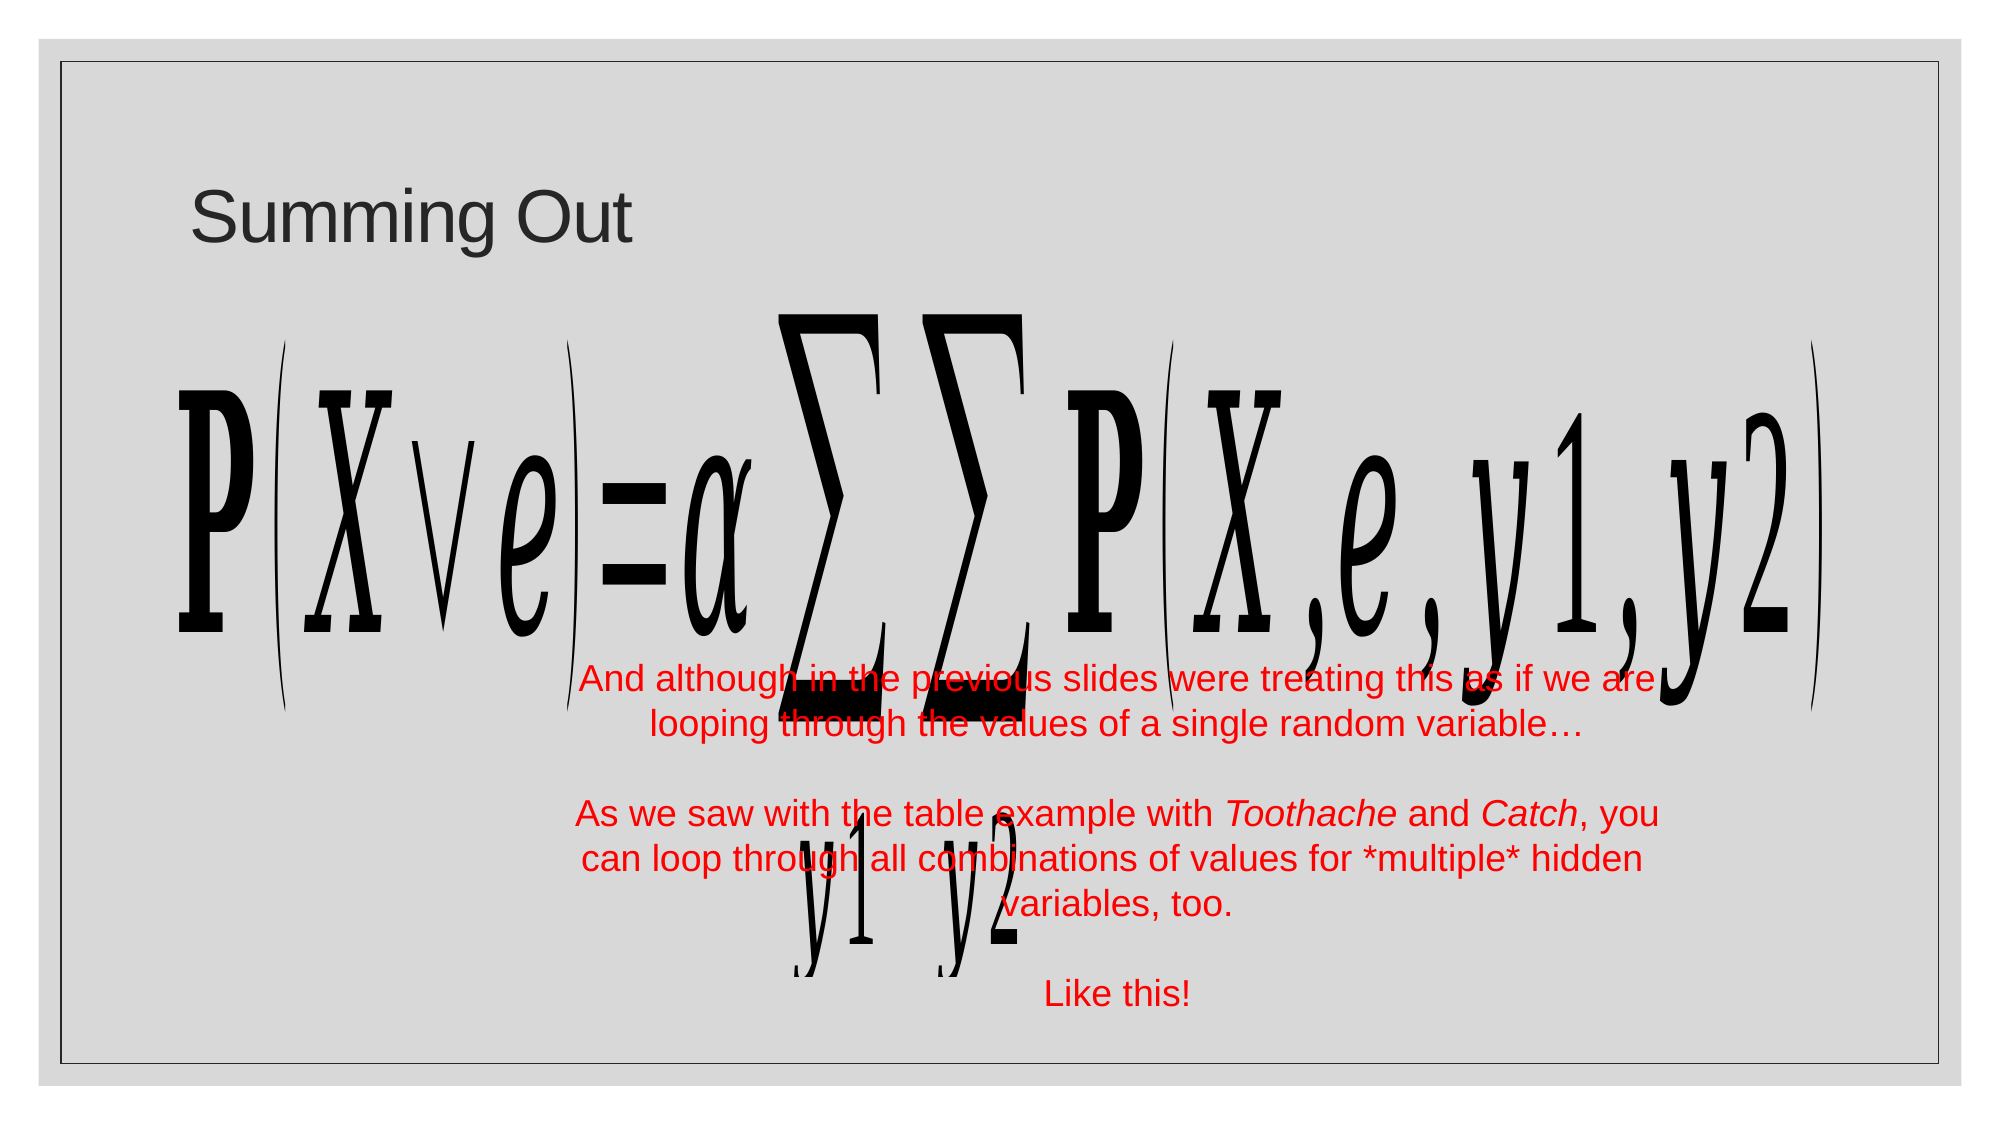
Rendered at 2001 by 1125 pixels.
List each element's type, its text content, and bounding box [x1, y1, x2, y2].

title Summing Out [174, 105, 1825, 331]
text_box And although in the previous slides were treating this as if we are looping through the values of a single random variable… As we saw with the table example with Toothache and Catch, you can loop through all combinations of values for *multiple* hidden variables, too. Like this! [549, 646, 1685, 1022]
